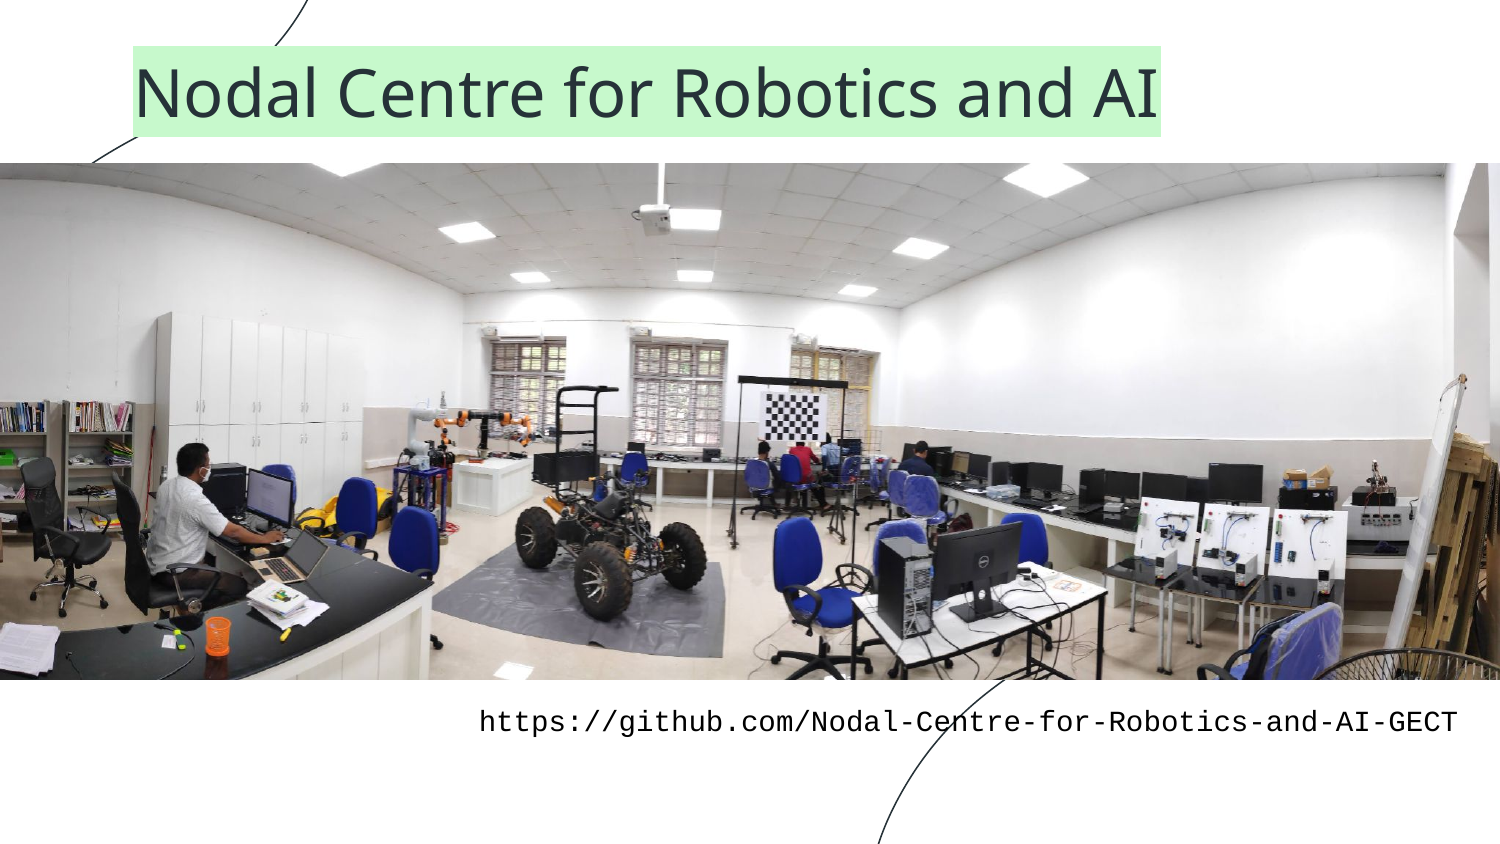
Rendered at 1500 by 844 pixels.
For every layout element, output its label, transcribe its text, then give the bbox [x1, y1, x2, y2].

picture [0, 163, 1500, 681]
title Nodal Centre for Robotics and AI [118, 35, 1382, 137]
text_box https://github.com/Nodal-Centre-for-Robotics-and-AI-GECT [463, 689, 1491, 753]
